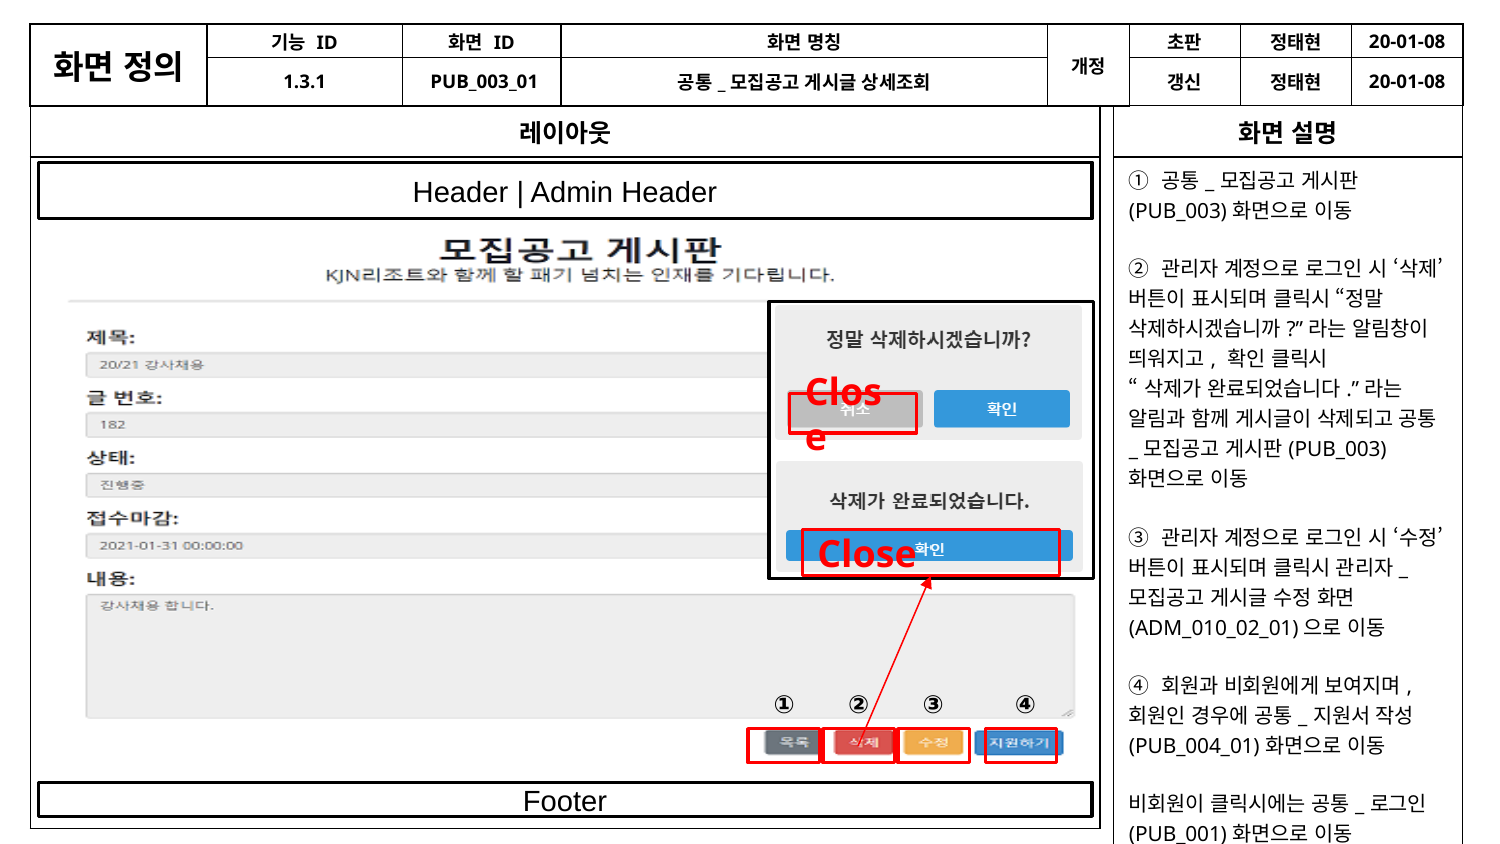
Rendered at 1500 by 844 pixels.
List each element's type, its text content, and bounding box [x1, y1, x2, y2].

picture [58, 218, 1093, 772]
table_cell 정태현 [1241, 58, 1351, 105]
table_header 20-01-08 [1352, 25, 1462, 57]
table_header 초판 [1130, 25, 1240, 57]
table_header 화면 정의 [31, 25, 206, 105]
table_cell 20-01-08 [1352, 58, 1462, 105]
table_header 레이아웃 [31, 106, 1099, 156]
table_cell 공통_모집공고 게시글 상세조회 [562, 58, 1047, 105]
table_header 화면 명칭 [562, 25, 1047, 57]
table_cell 1.3.1 [208, 58, 402, 105]
table_cell ① 공통_모집공고 게시판 (PUB_003)화면으로 이동 ② 관리자 계정으로 로그인 시 ‘삭제’ 버튼이 표시되며 클릭시 “정말 삭제하시겠습니까?”라는 알림창이 띄워지고, 확인 클릭시 “삭제가 완료되었습니다.”라는 알림과 함께 게시글이 삭제되고 공통_모집공고 게시판(PUB_003) 화면으로 이동 ③ 관리자 계정으로 로그인 시 ‘수정’ 버튼이 표시되며 클릭시 관리자_모집공고 게시글 수정 화면(ADM_010_02_01)으로 이동 ④ 회원과 비회원에게 보여지며, 회원인 경우에 공통_지원서 작성(PUB_004_01)화면으로 이동 비회원이 클릭시에는 공통_로그인 (PUB_001)화면으로 이동 [1114, 158, 1462, 844]
table_header 정태현 [1241, 25, 1351, 57]
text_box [857, 575, 932, 747]
table_cell [31, 158, 1099, 828]
text_box Header | Admin Header [38, 162, 1093, 219]
table_header 기능 ID [208, 25, 402, 57]
table_cell 갱신 [1130, 58, 1240, 105]
table_cell PUB_003_01 [403, 58, 560, 105]
table_header 개정 [1048, 25, 1129, 105]
table_header 화면 ID [403, 25, 560, 57]
table_header 화면 설명 [1114, 106, 1462, 156]
